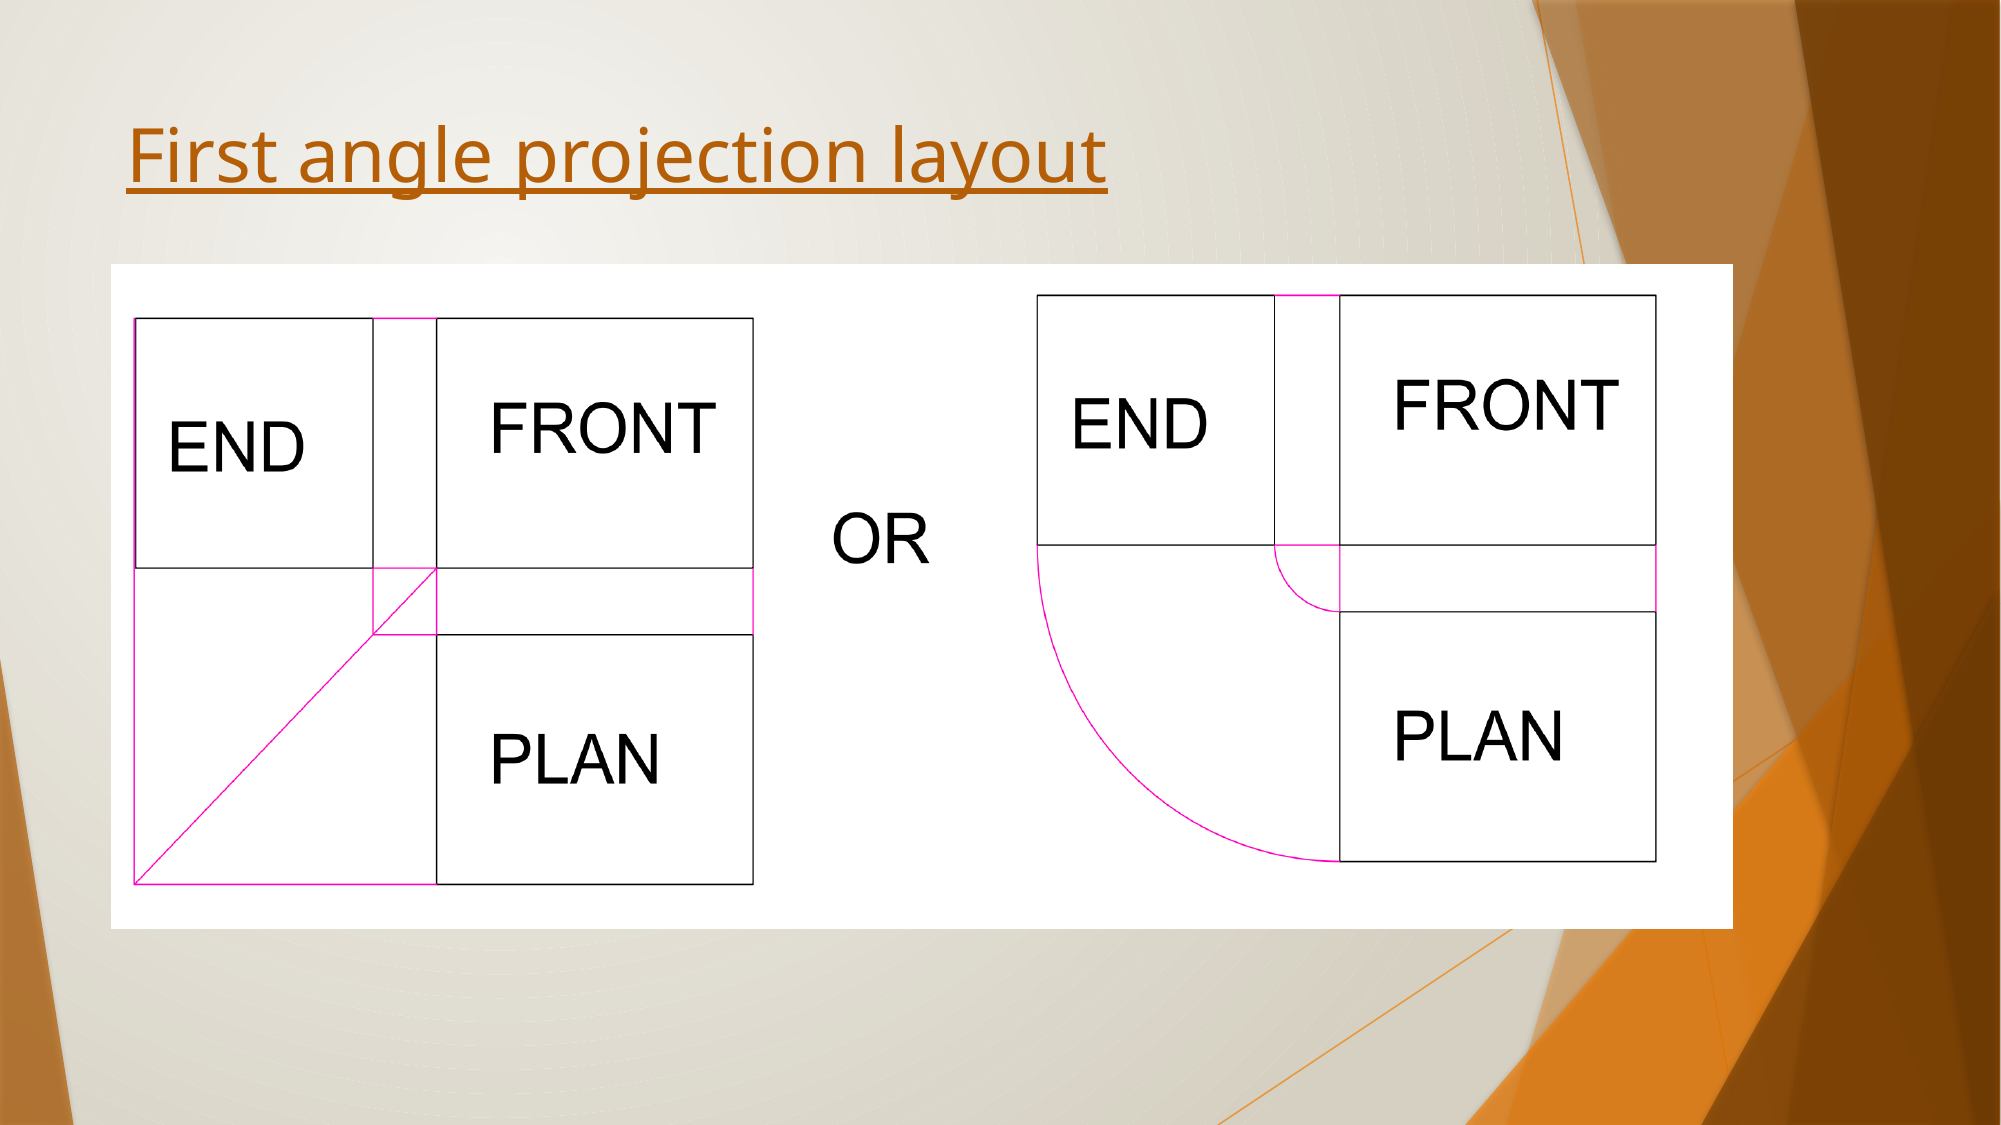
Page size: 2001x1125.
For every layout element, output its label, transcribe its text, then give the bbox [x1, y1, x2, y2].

title First angle projection layout [111, 99, 1522, 263]
picture [110, 263, 1734, 930]
